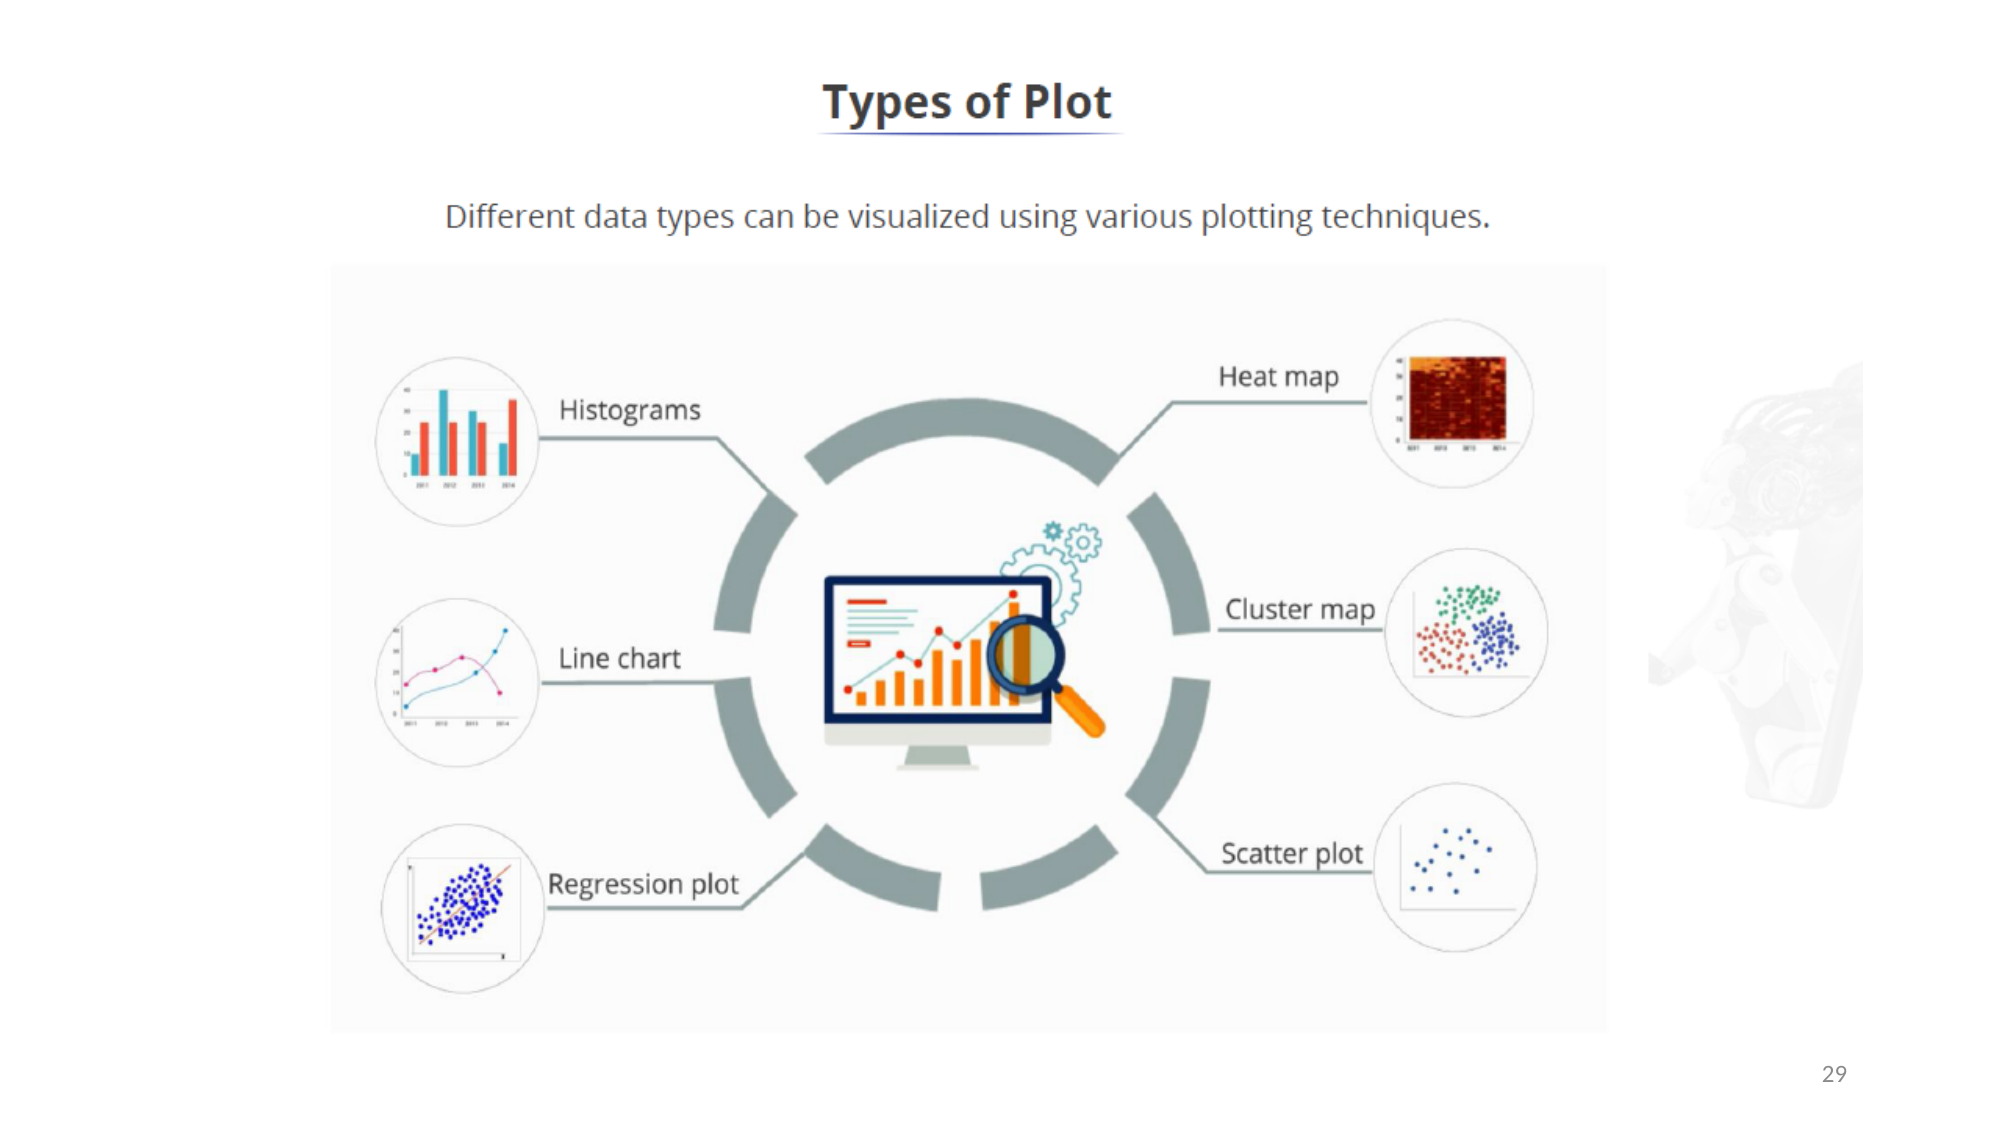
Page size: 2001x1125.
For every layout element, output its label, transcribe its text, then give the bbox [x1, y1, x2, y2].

slide_number 29 [1412, 1042, 1863, 1103]
picture [137, 59, 1863, 1038]
